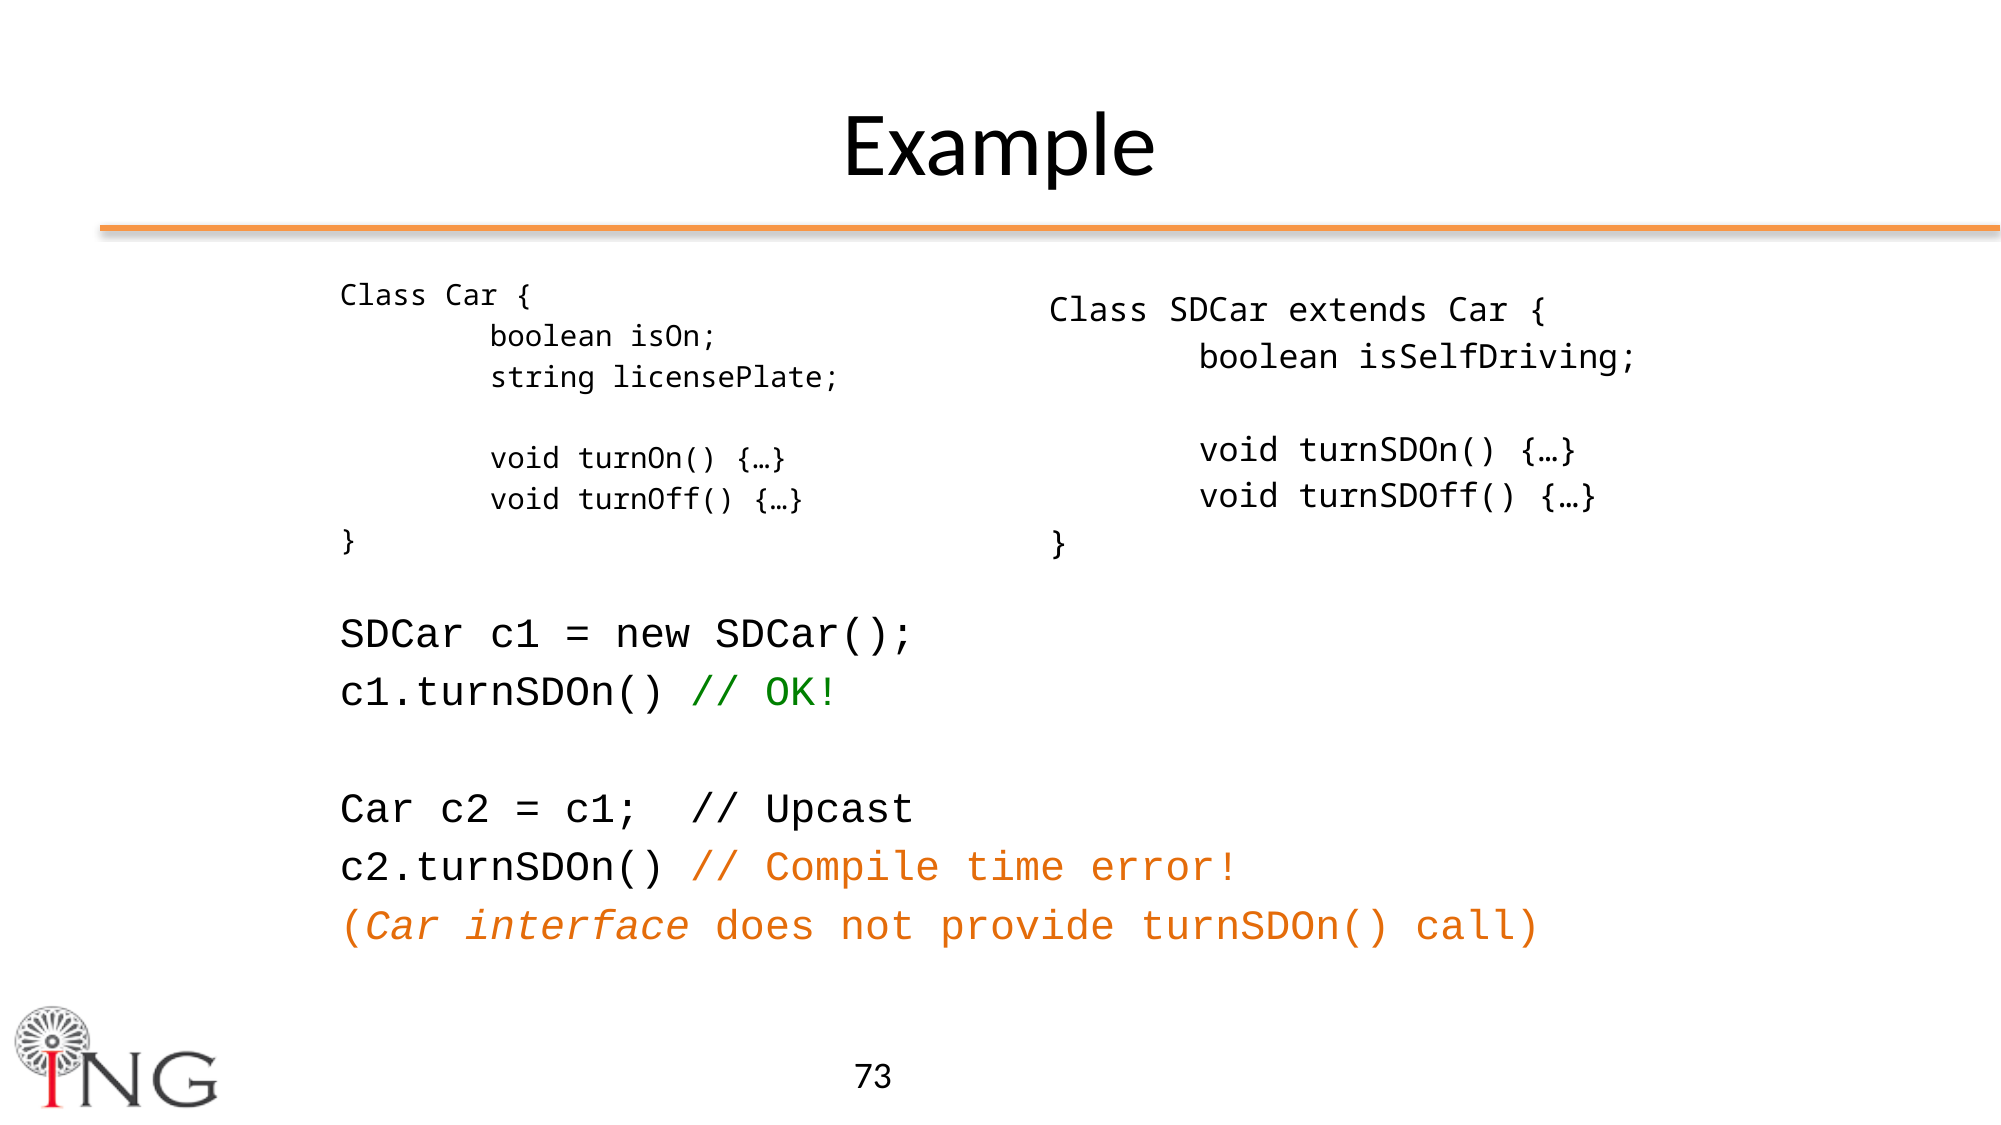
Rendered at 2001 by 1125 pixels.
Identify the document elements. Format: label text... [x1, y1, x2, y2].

slide_number 73 [839, 1043, 1900, 1104]
list Class Car { boolean isOn; string licensePlate; void turnOn() {…} void turnOff() {…} } [324, 268, 965, 597]
text_box Class SDCar extends Car { boolean isSelfDriving; void turnSDOn() {…} void turnSDOff() {…} } [1033, 280, 1674, 597]
title Example [99, 45, 1900, 233]
text_box SDCar c1 = new SDCar(); c1.turnSDOn() // OK! Car c2 = c1; // Upcast c2.turnSDOn() // Compile time error! (Car interface does not provide turnSDOn() call) [324, 597, 1675, 1005]
picture [0, 987, 244, 1125]
